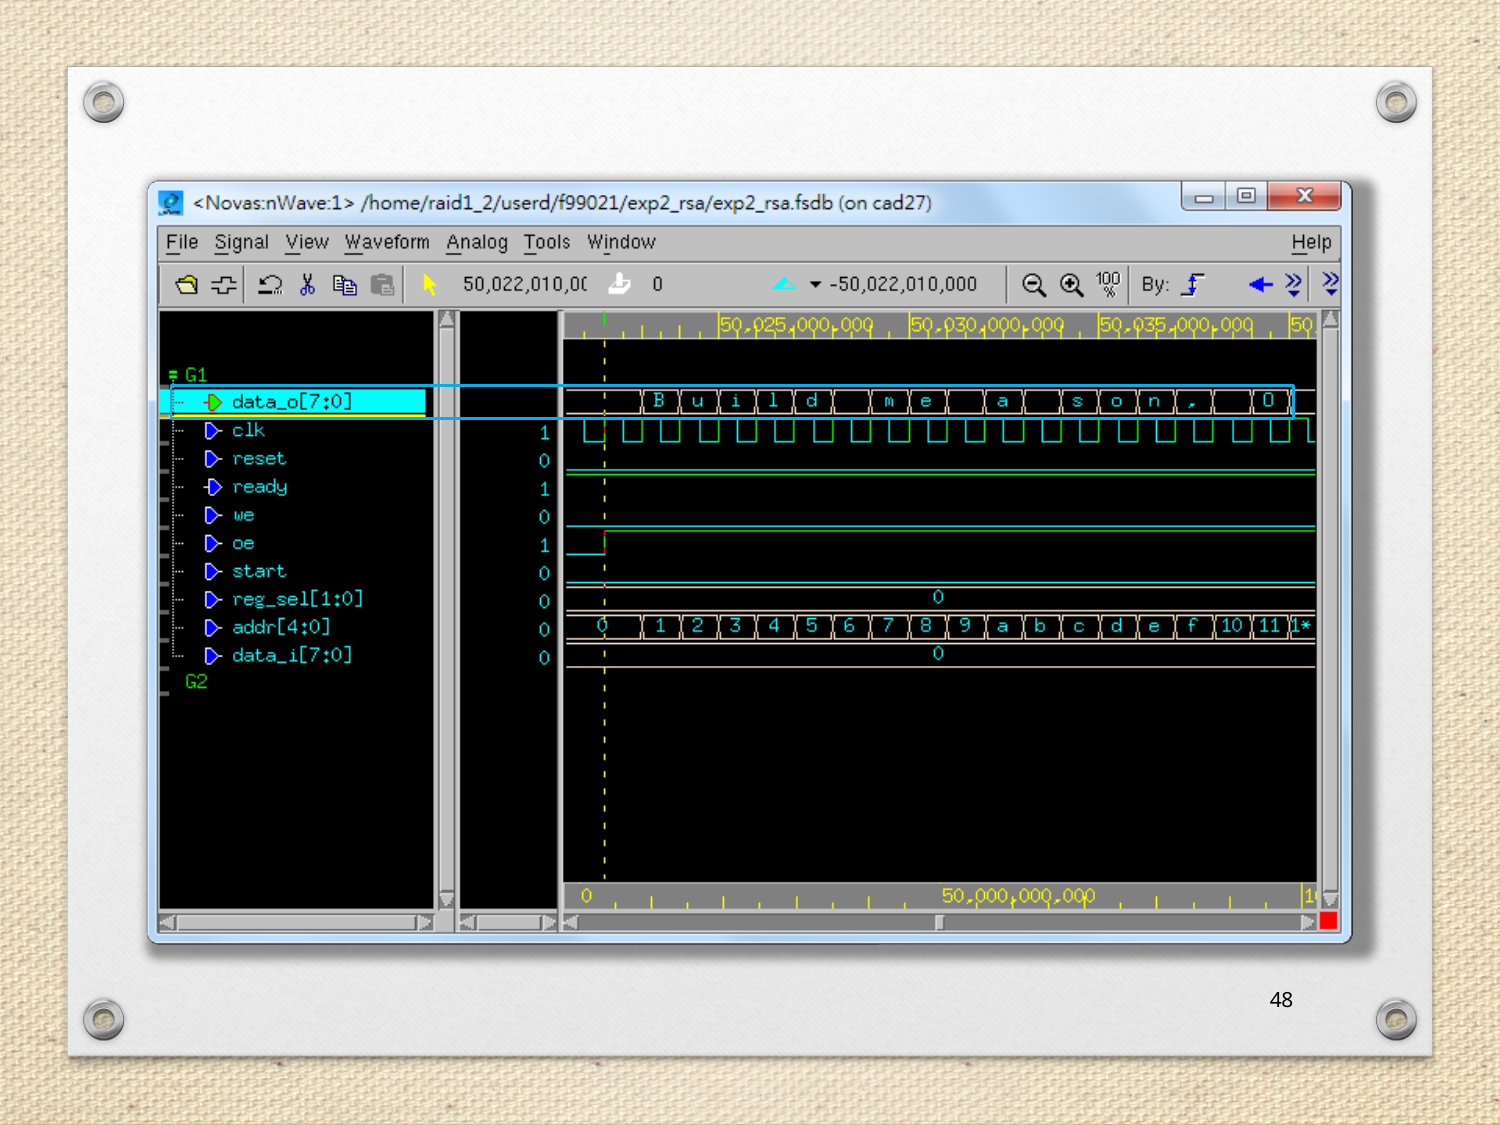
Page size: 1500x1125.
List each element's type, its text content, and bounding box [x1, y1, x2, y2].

slide_number 48 [1243, 977, 1309, 1024]
picture [0, 0, 1500, 1125]
